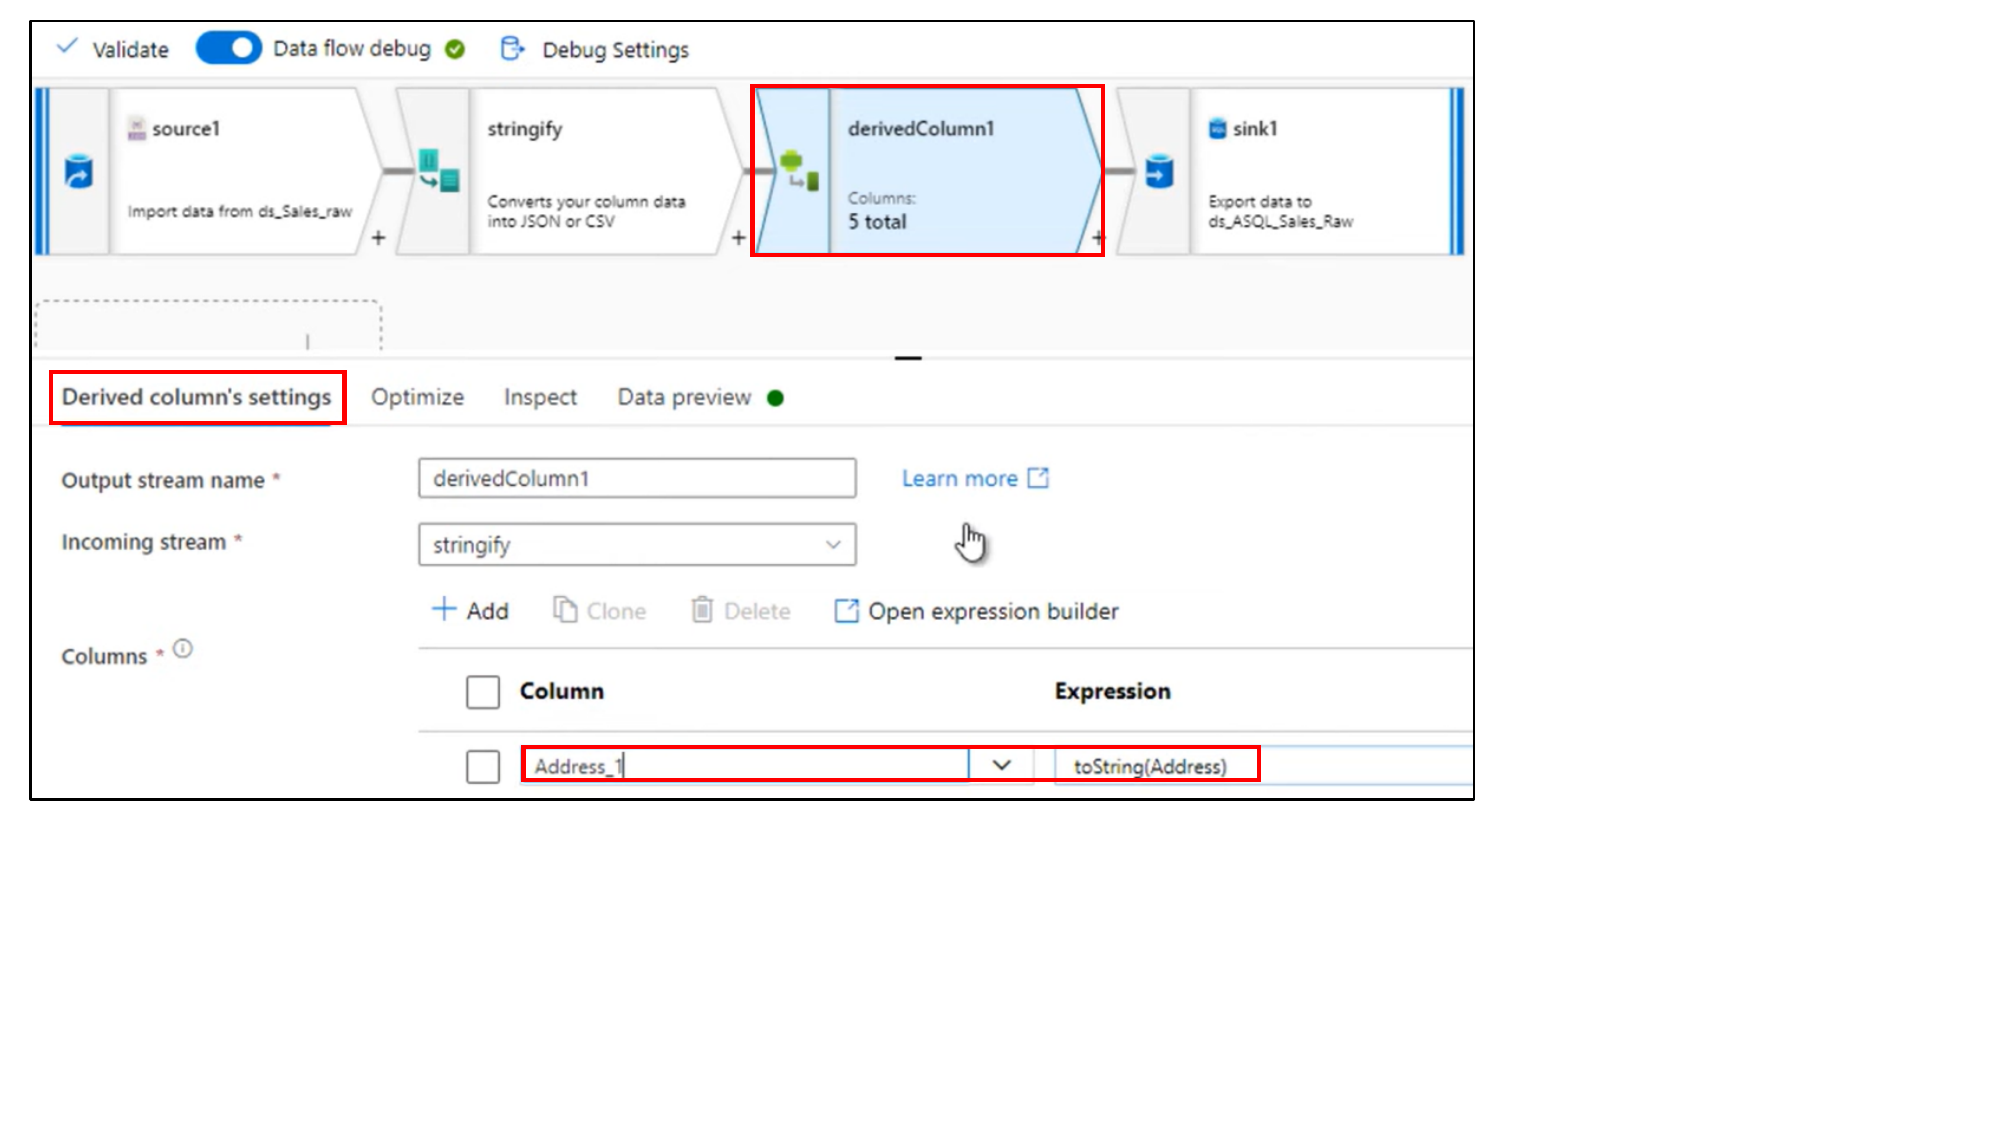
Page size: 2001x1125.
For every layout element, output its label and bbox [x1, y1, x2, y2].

picture [31, 22, 1473, 798]
